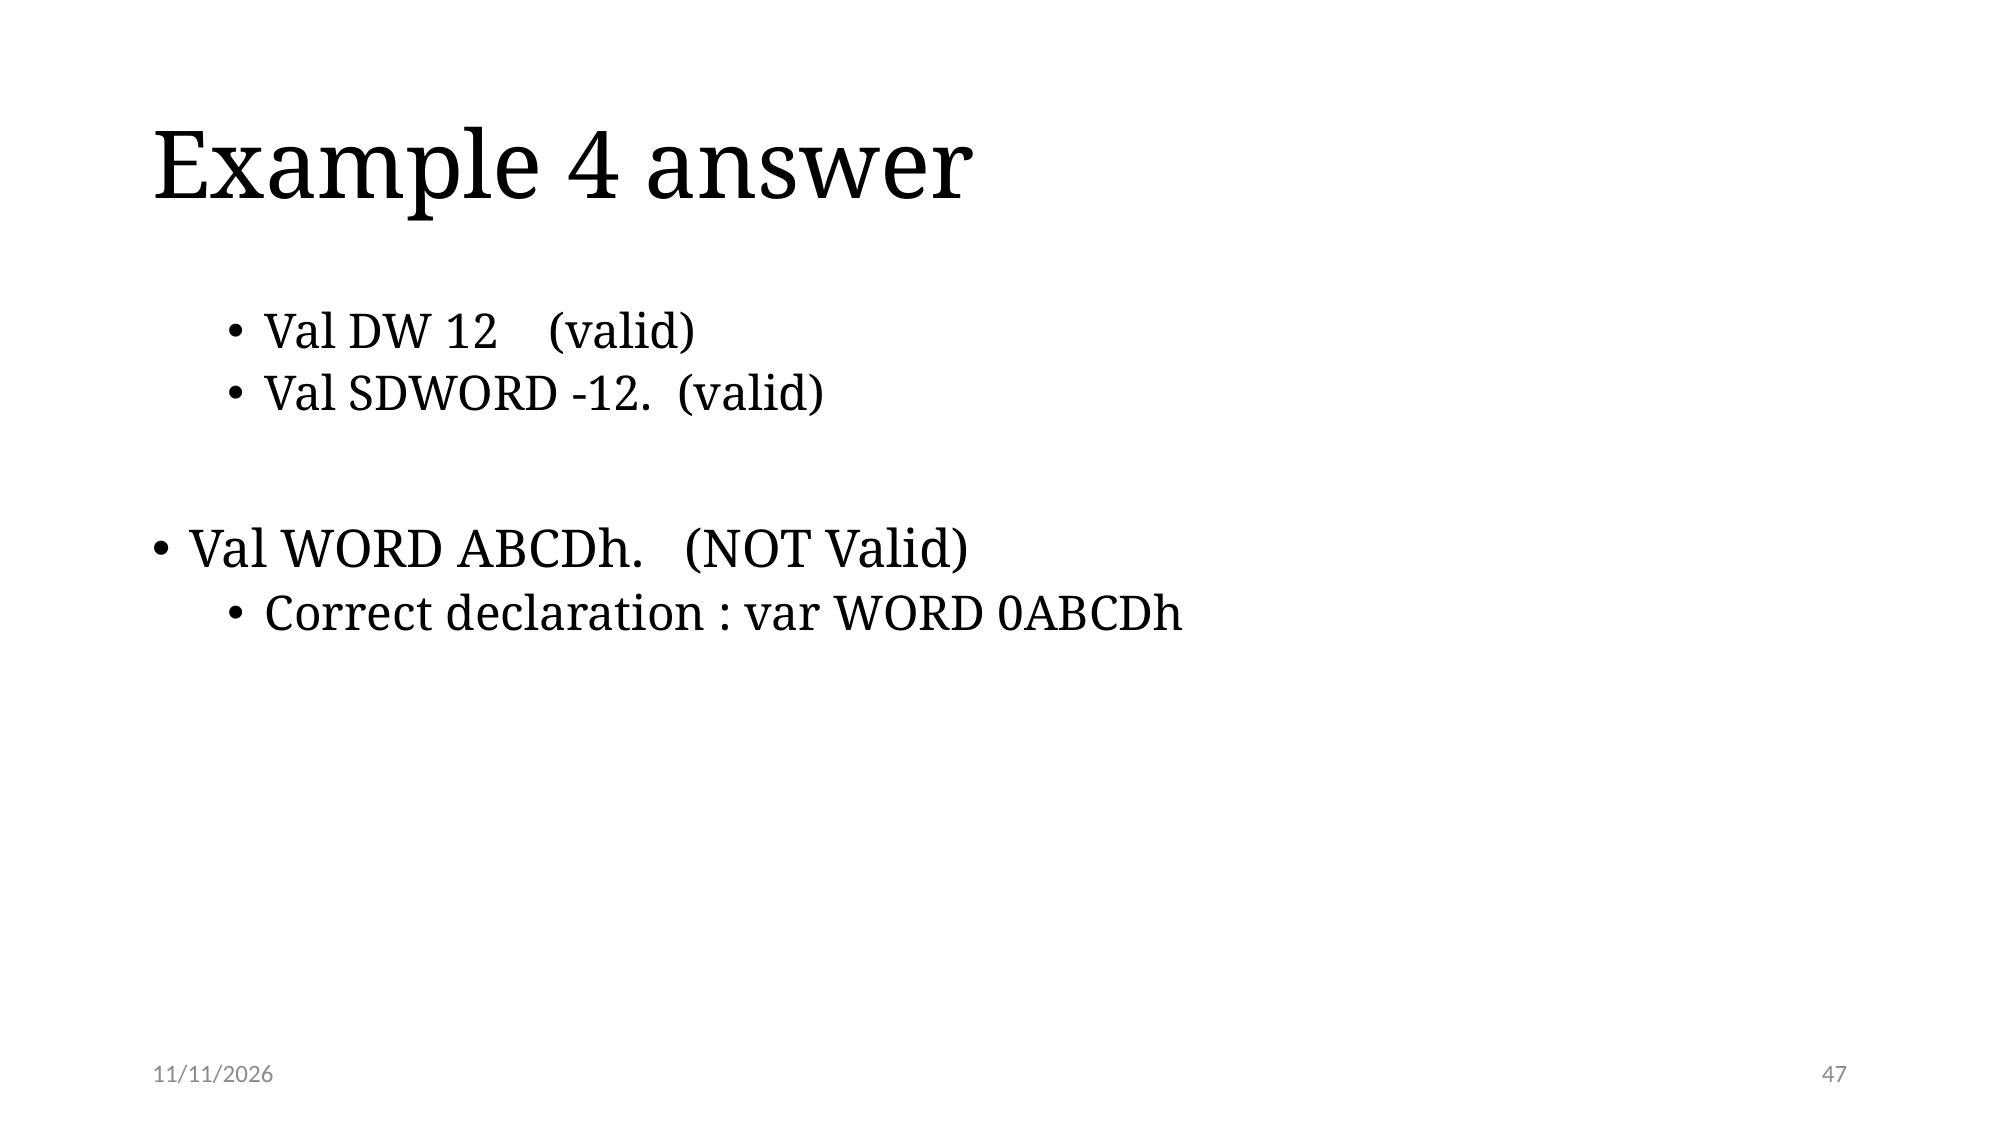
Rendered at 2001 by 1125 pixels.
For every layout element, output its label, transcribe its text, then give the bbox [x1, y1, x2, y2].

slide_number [137, 1042, 588, 1103]
title Example 4 answer [137, 59, 1863, 278]
slide_number 47 [1412, 1042, 1863, 1103]
list Val DW 12 (valid) Val SDWORD -12. (valid) Val WORD ABCDh. (NOT Valid) Correct declaration : var WORD 0ABCDh [137, 299, 1863, 1014]
